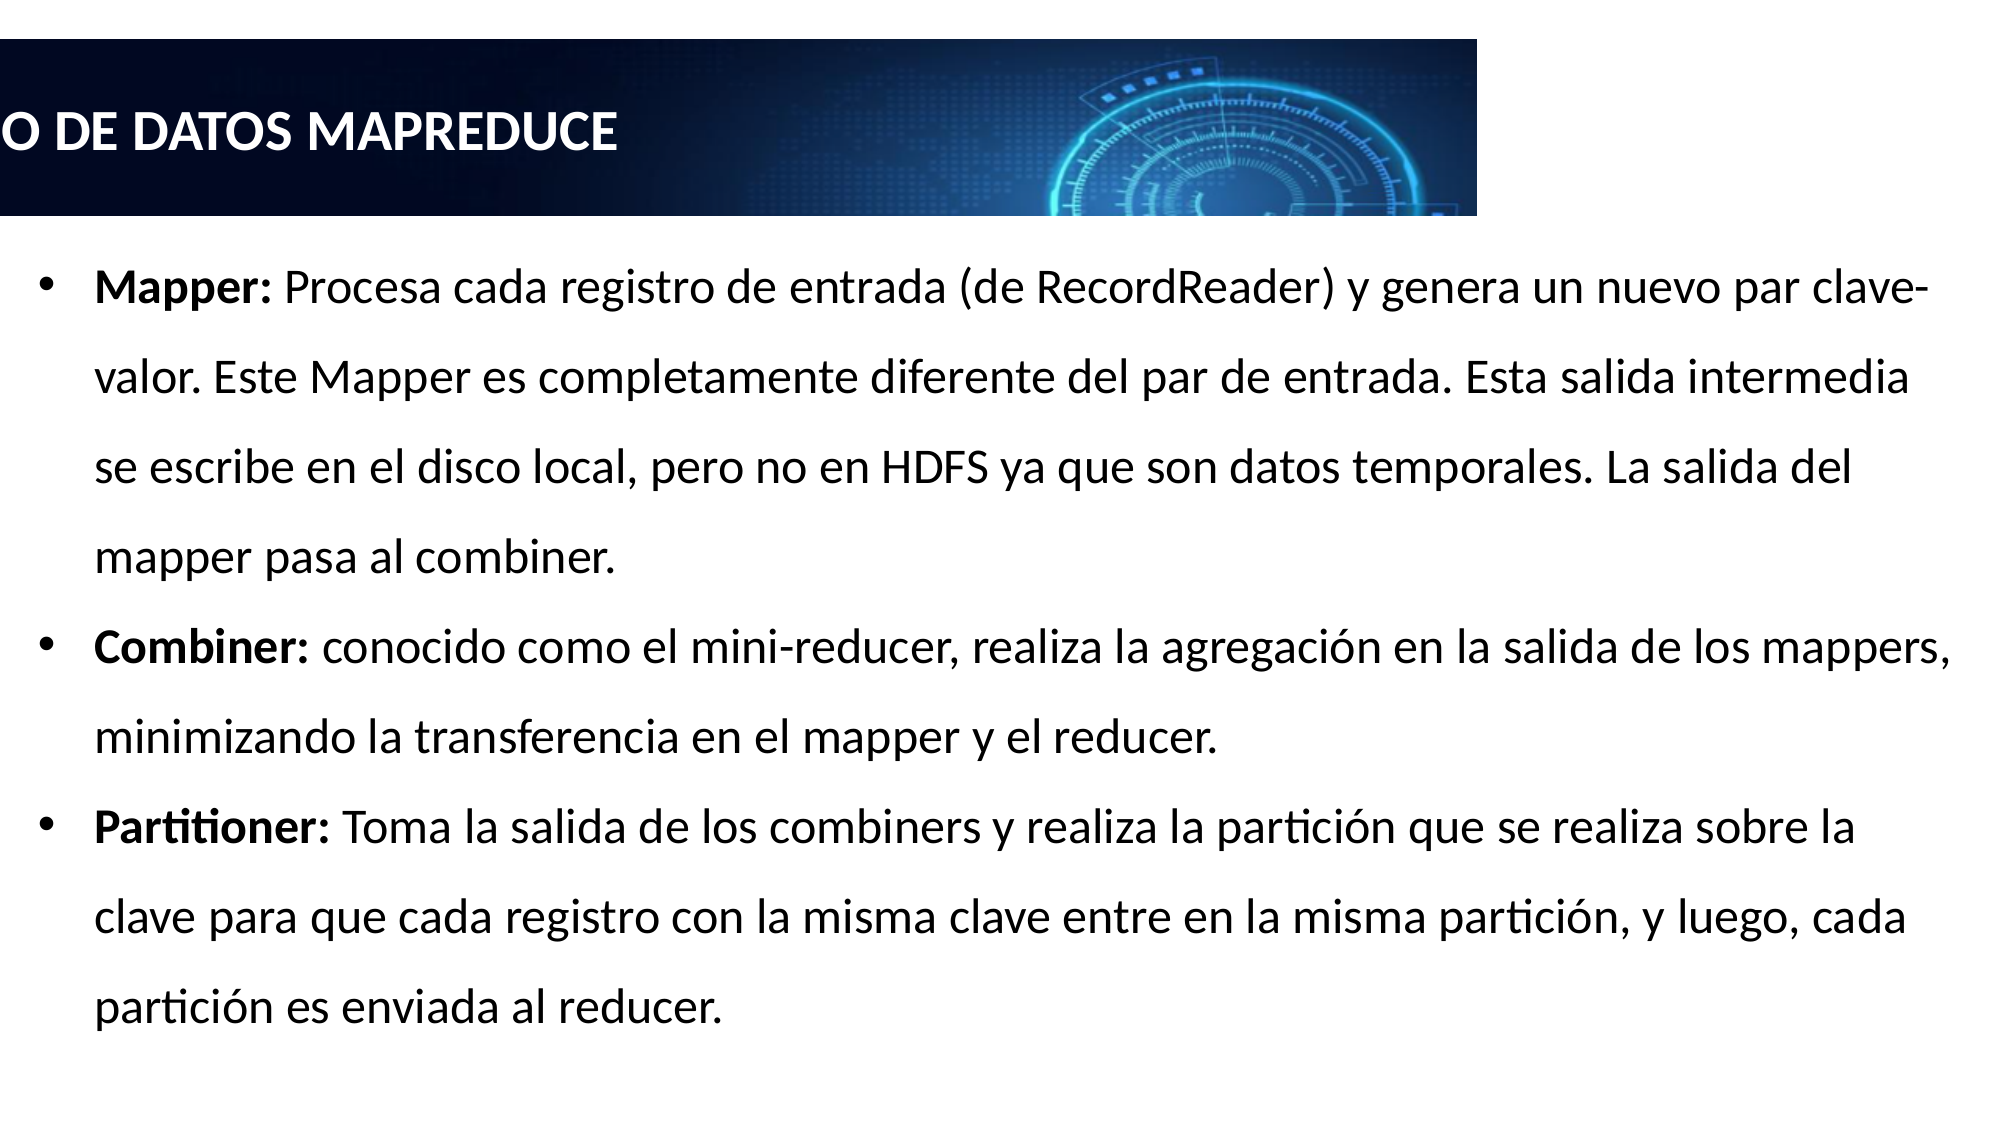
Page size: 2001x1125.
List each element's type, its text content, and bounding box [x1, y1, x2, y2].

picture [0, 39, 1477, 217]
text_box Mapper: Procesa cada registro de entrada (de RecordReader) y genera un nuevo par clave-valor. Este Mapper es completamente diferente del par de entrada. Esta salida intermedia se escribe en el disco local, pero no en HDFS ya que son datos temporales. La salida del mapper pasa al combiner. Combiner: conocido como el mini-reducer, realiza la agregación en la salida de los mappers, minimizando la transferencia en el mapper y el reducer. Partitioner: Toma la salida de los combiners y realiza la partición que se realiza sobre la clave para que cada registro con la misma clave entre en la misma partición, y luego, cada partición es enviada al reducer. [23, 215, 1979, 1125]
